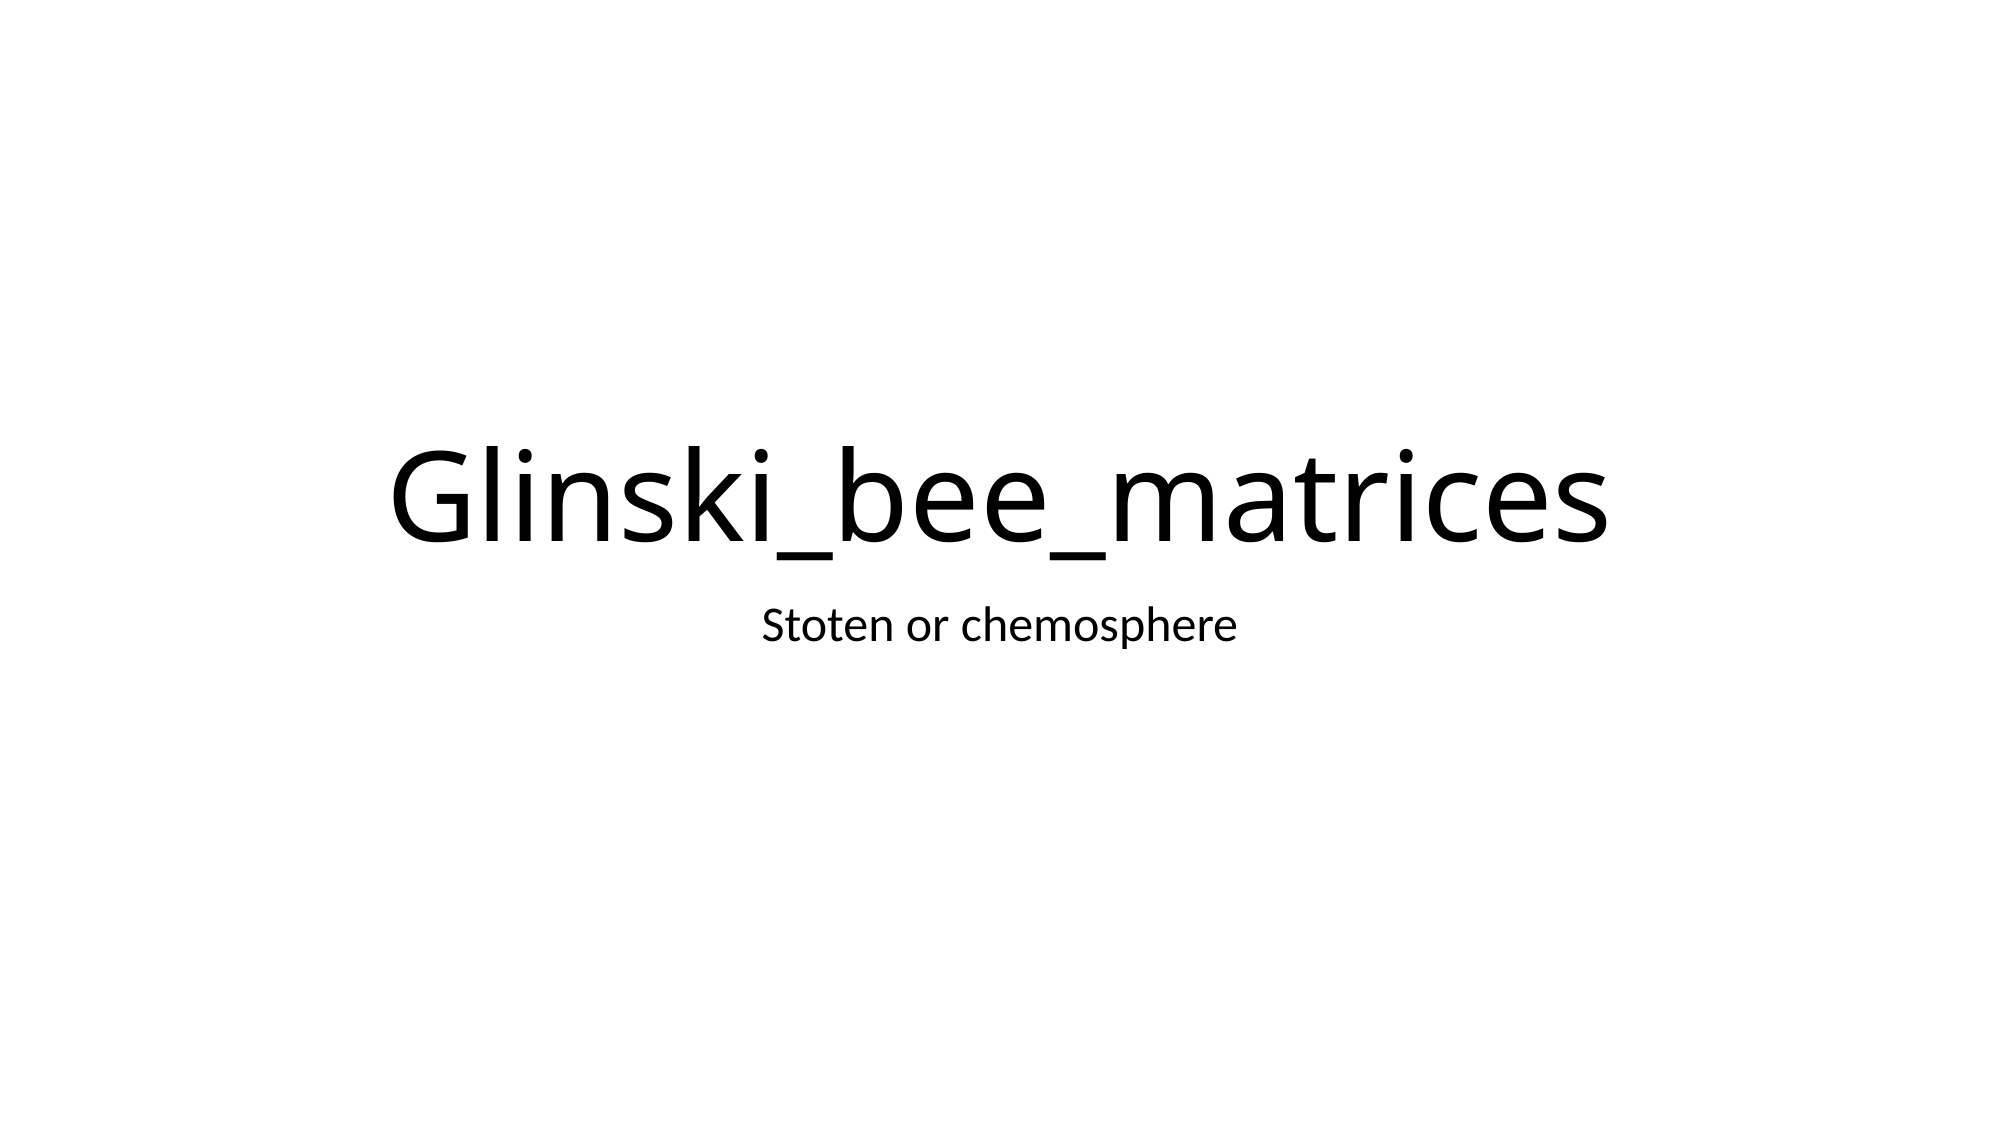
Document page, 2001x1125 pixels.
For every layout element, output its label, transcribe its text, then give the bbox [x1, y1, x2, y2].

subtitle Stoten or chemosphere [249, 590, 1750, 863]
title Glinski_bee_matrices [249, 184, 1750, 576]
